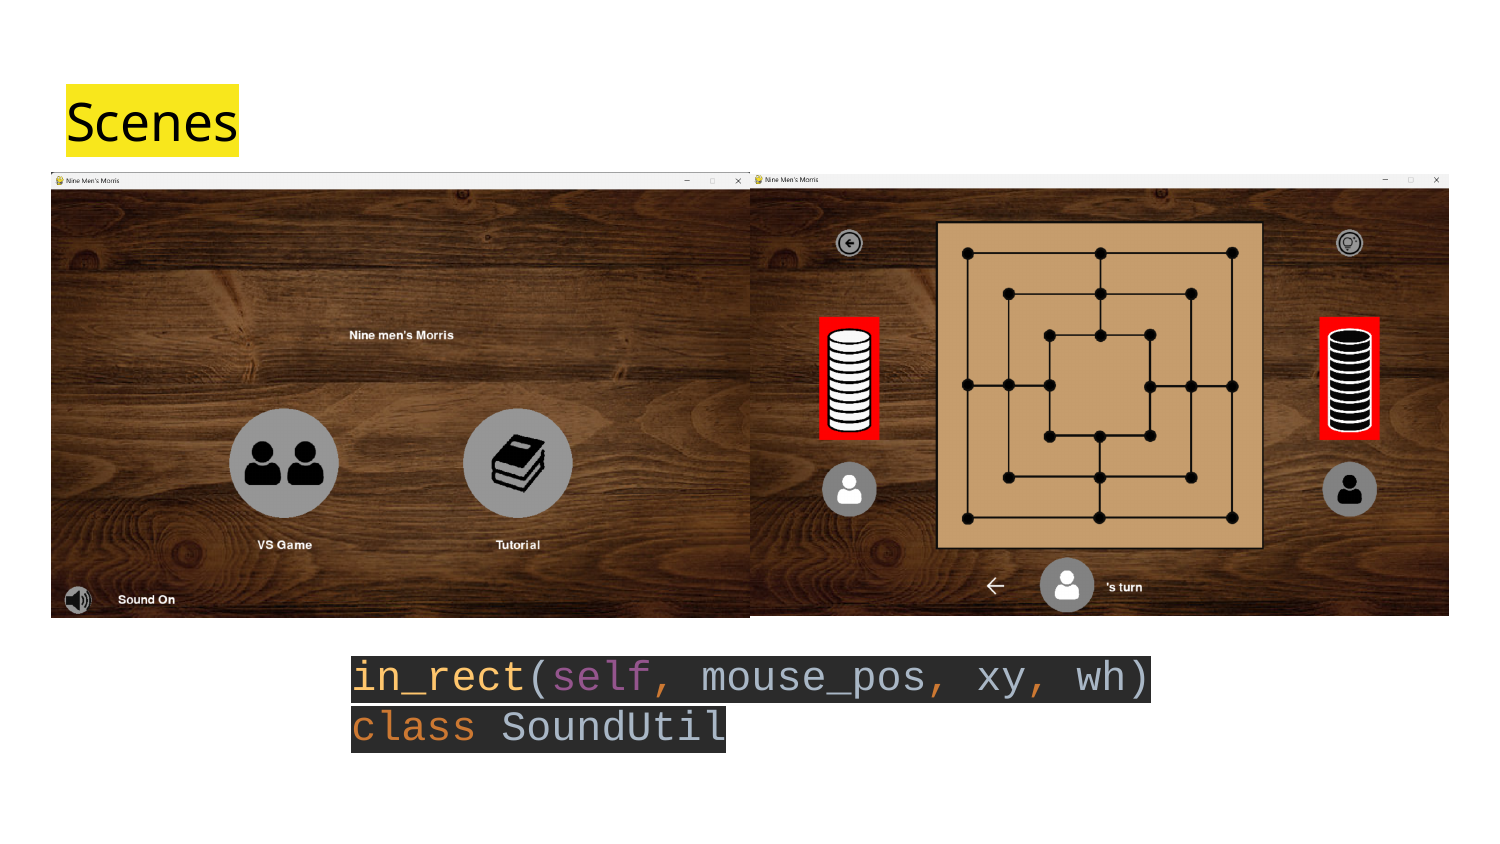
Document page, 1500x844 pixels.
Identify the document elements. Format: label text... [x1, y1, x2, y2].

picture [50, 171, 1450, 619]
title Scenes [51, 72, 1449, 167]
text_box in_rect(self, mouse_pos, xy, wh) class SoundUtil [336, 633, 1262, 844]
